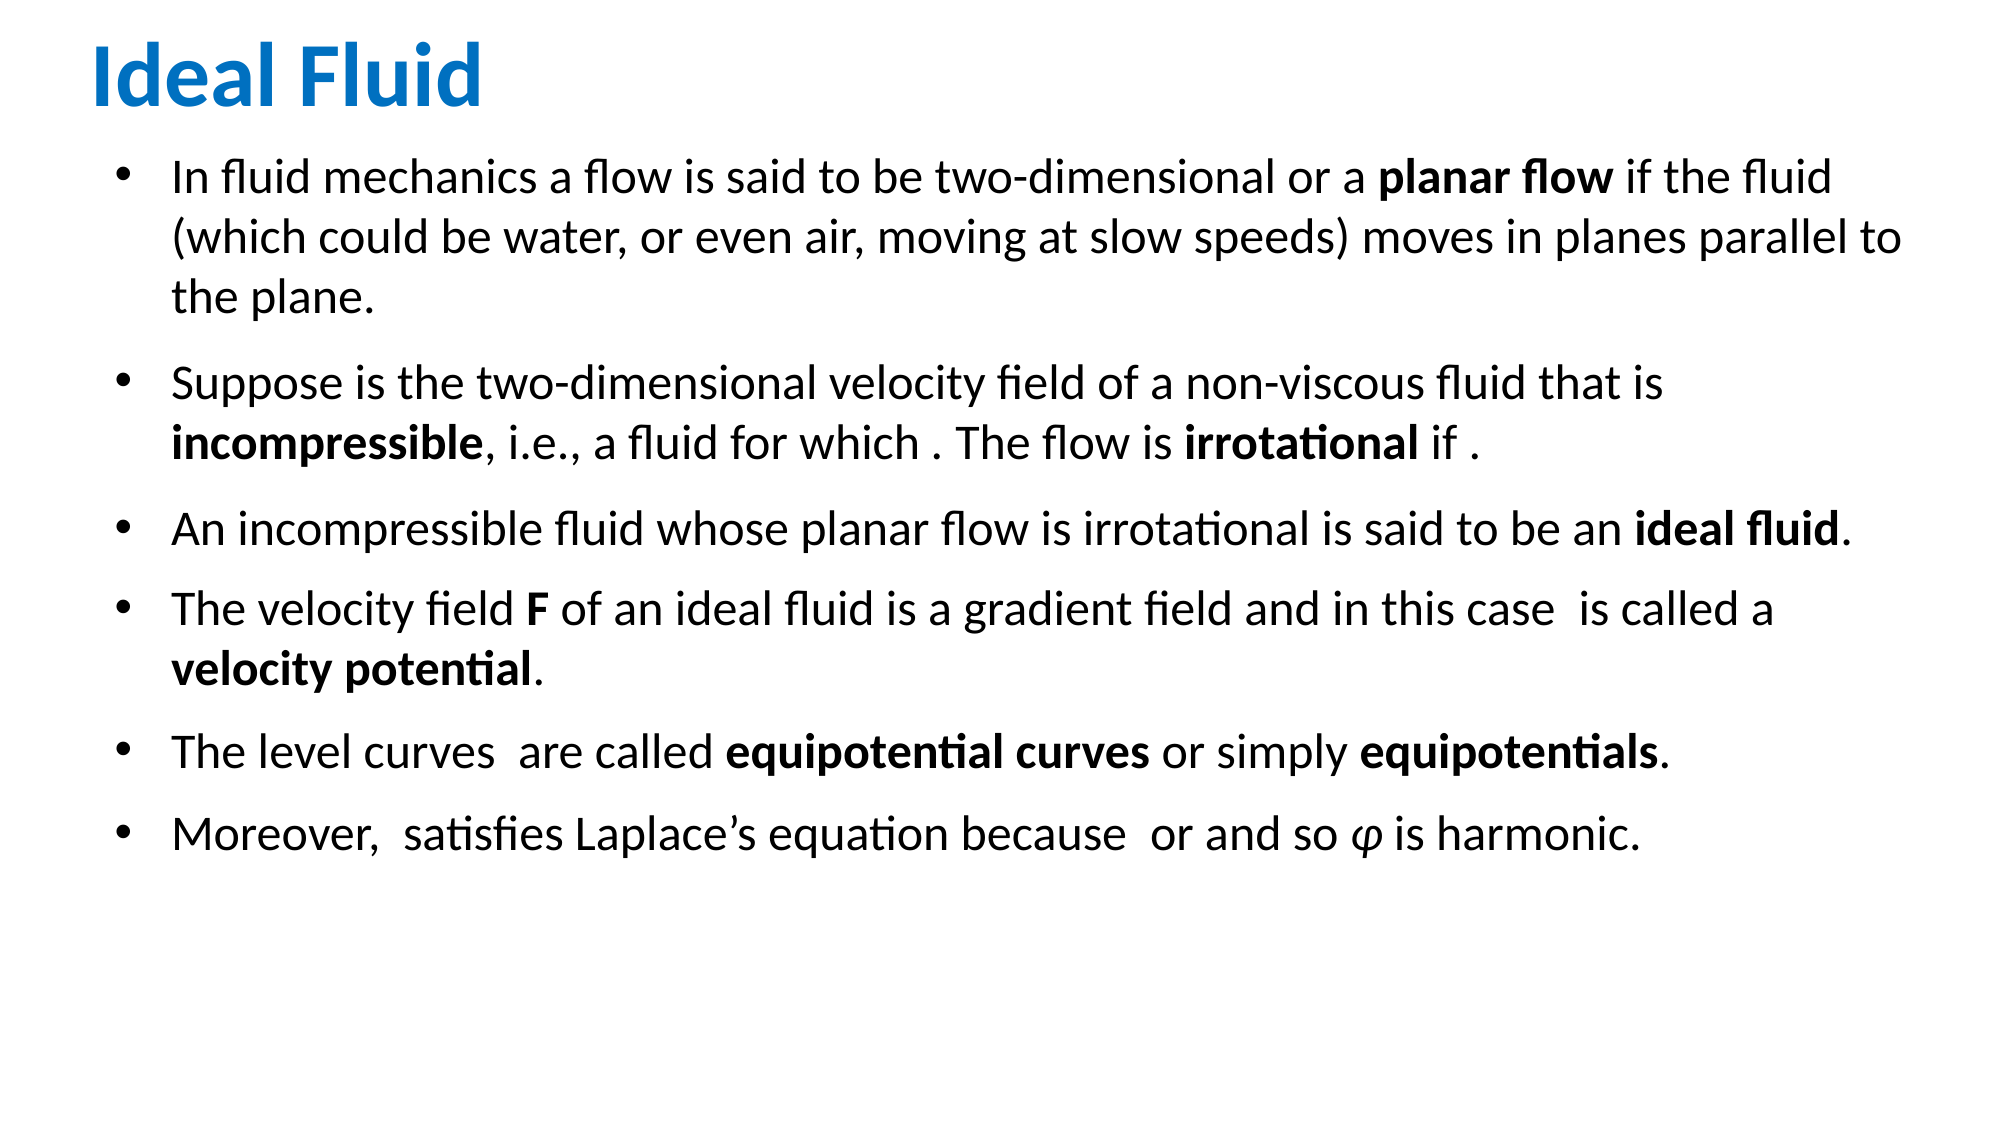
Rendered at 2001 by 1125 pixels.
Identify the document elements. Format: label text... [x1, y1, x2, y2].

text_box Ideal Fluid [76, 19, 1801, 93]
